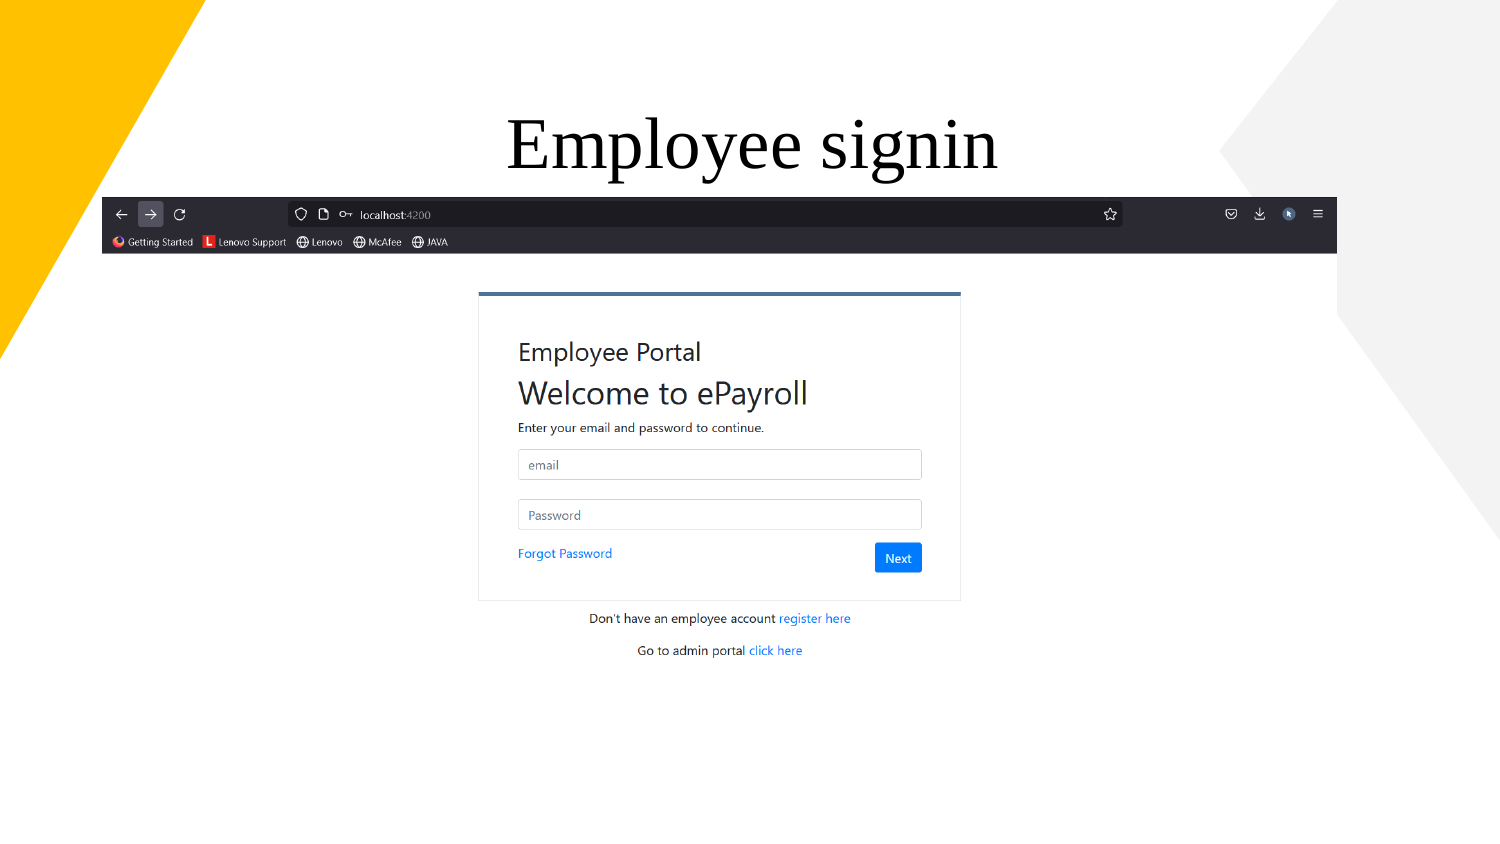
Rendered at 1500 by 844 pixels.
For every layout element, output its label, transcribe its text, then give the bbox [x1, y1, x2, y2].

picture [101, 197, 1337, 818]
title Employee signin [88, 80, 1418, 175]
